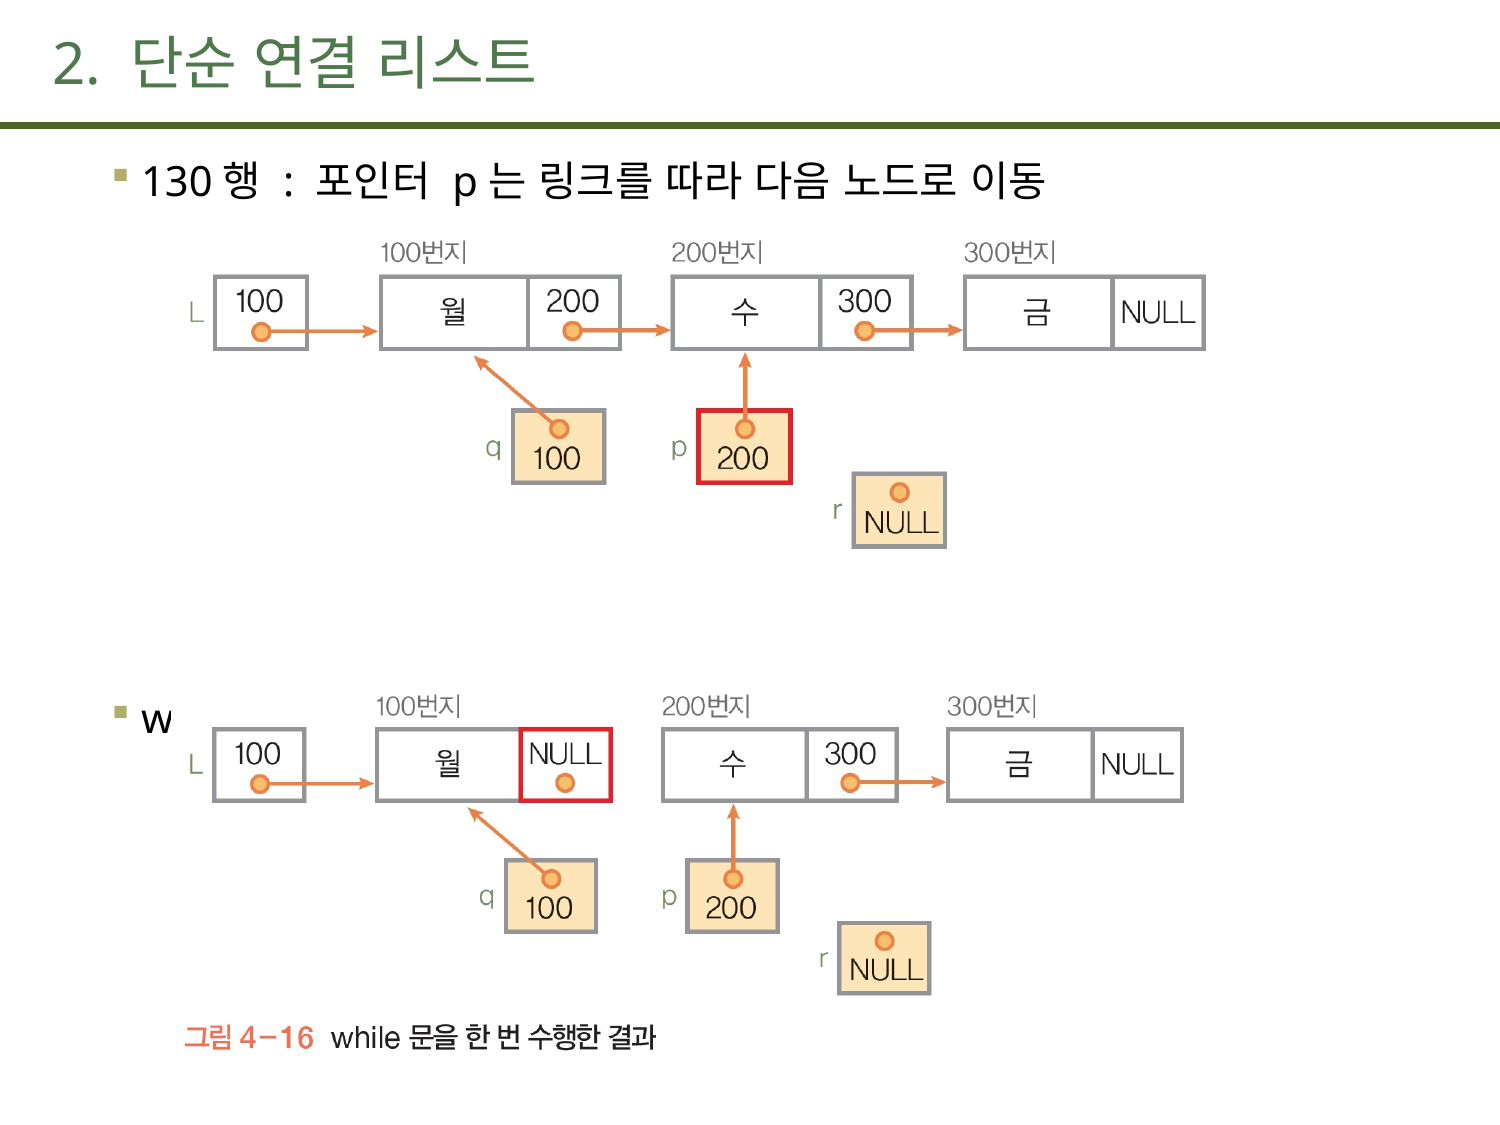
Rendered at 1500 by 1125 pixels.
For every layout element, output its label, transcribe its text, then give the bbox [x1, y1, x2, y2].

title 2. 단순 연결 리스트 [37, 13, 1278, 109]
picture [170, 668, 1200, 1061]
picture [169, 223, 1217, 562]
list 130행 : 포인터 p는 링크를 따라 다음 노드로 이동 while 문 한 번 수행 [37, 152, 1463, 1091]
